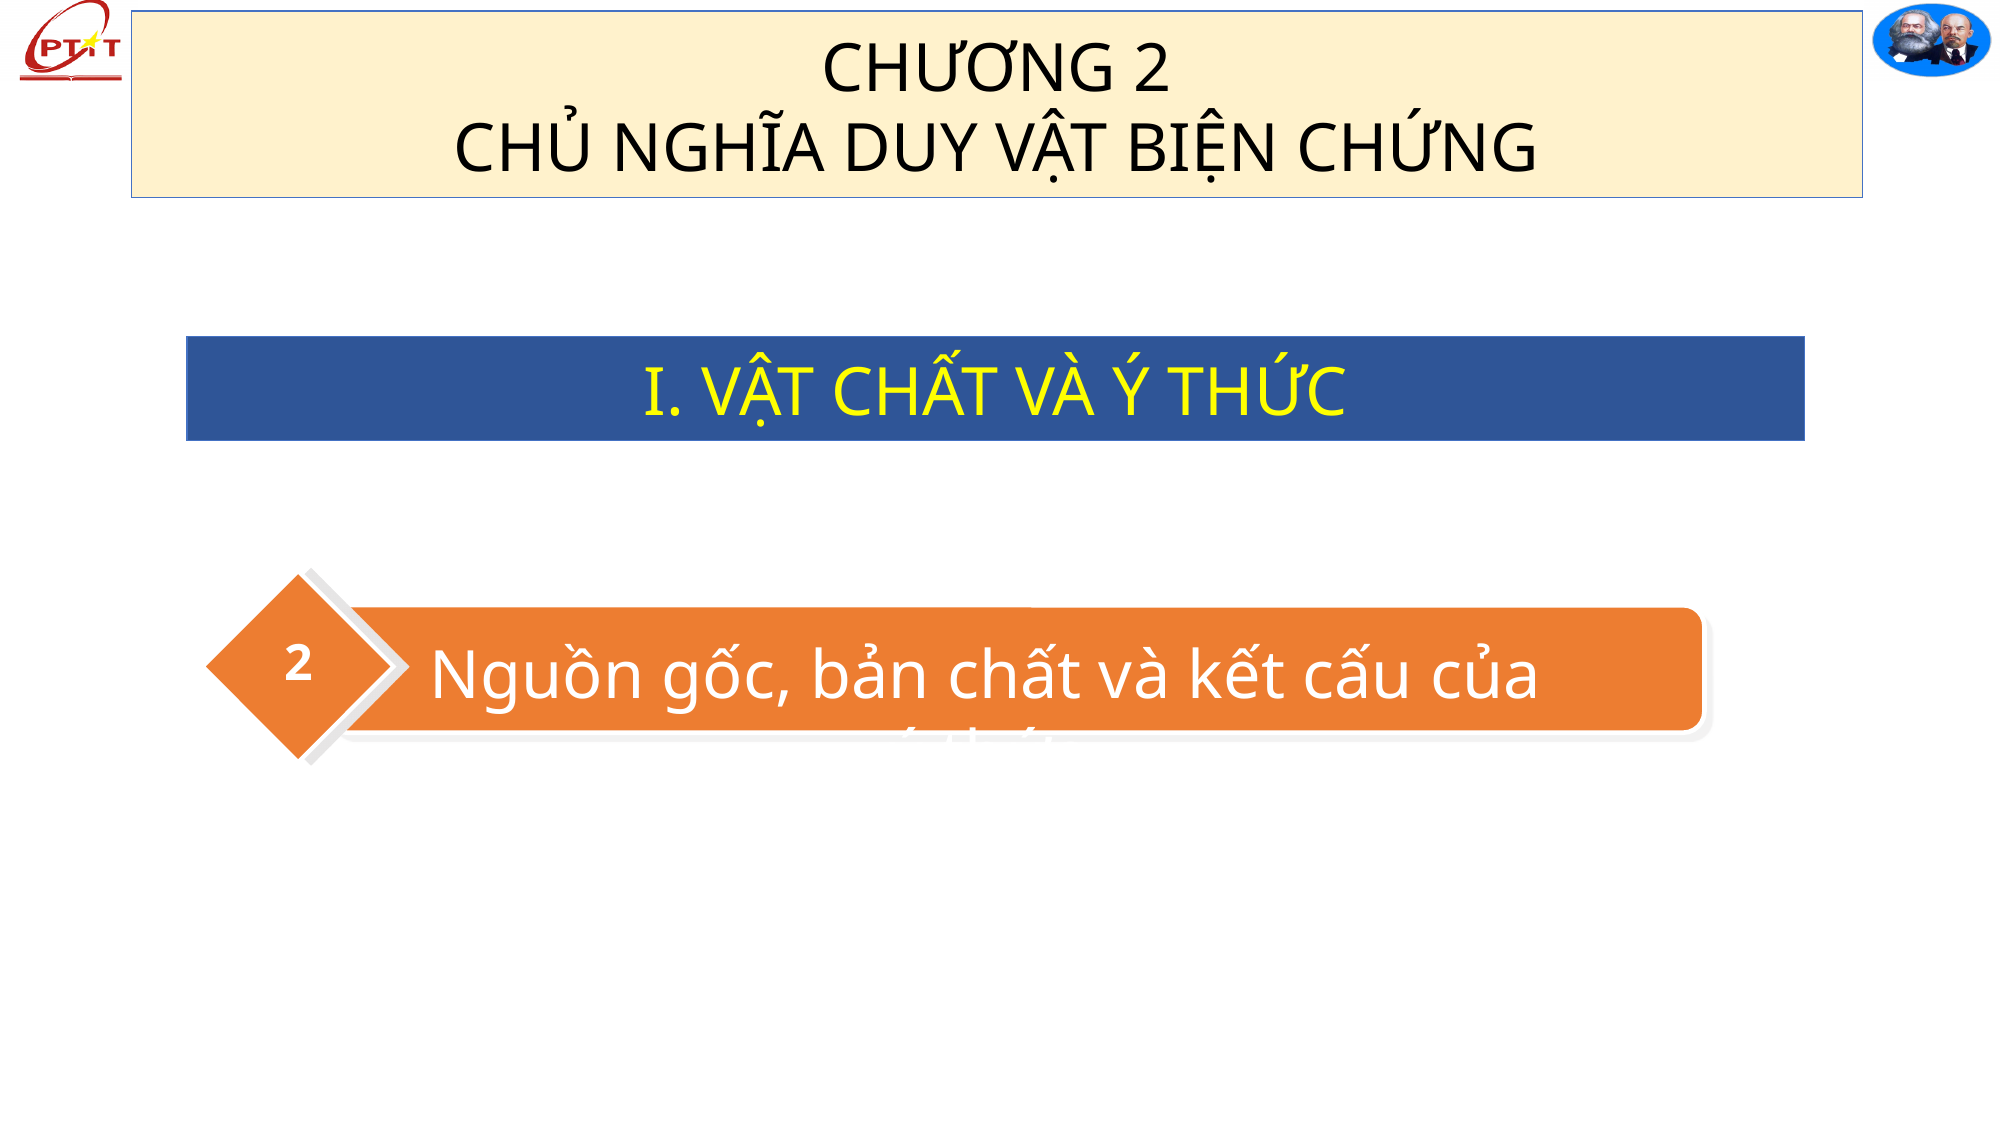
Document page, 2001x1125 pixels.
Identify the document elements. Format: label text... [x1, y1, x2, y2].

picture [0, 0, 138, 81]
picture [1864, 0, 2000, 81]
text_box CHƯƠNG 2 CHỦ NGHĨA DUY VẬT BIỆN CHỨNG [131, 10, 1863, 198]
text_box I. VẬT CHẤT VÀ Ý THỨC [186, 336, 1805, 441]
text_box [202, 570, 1705, 763]
